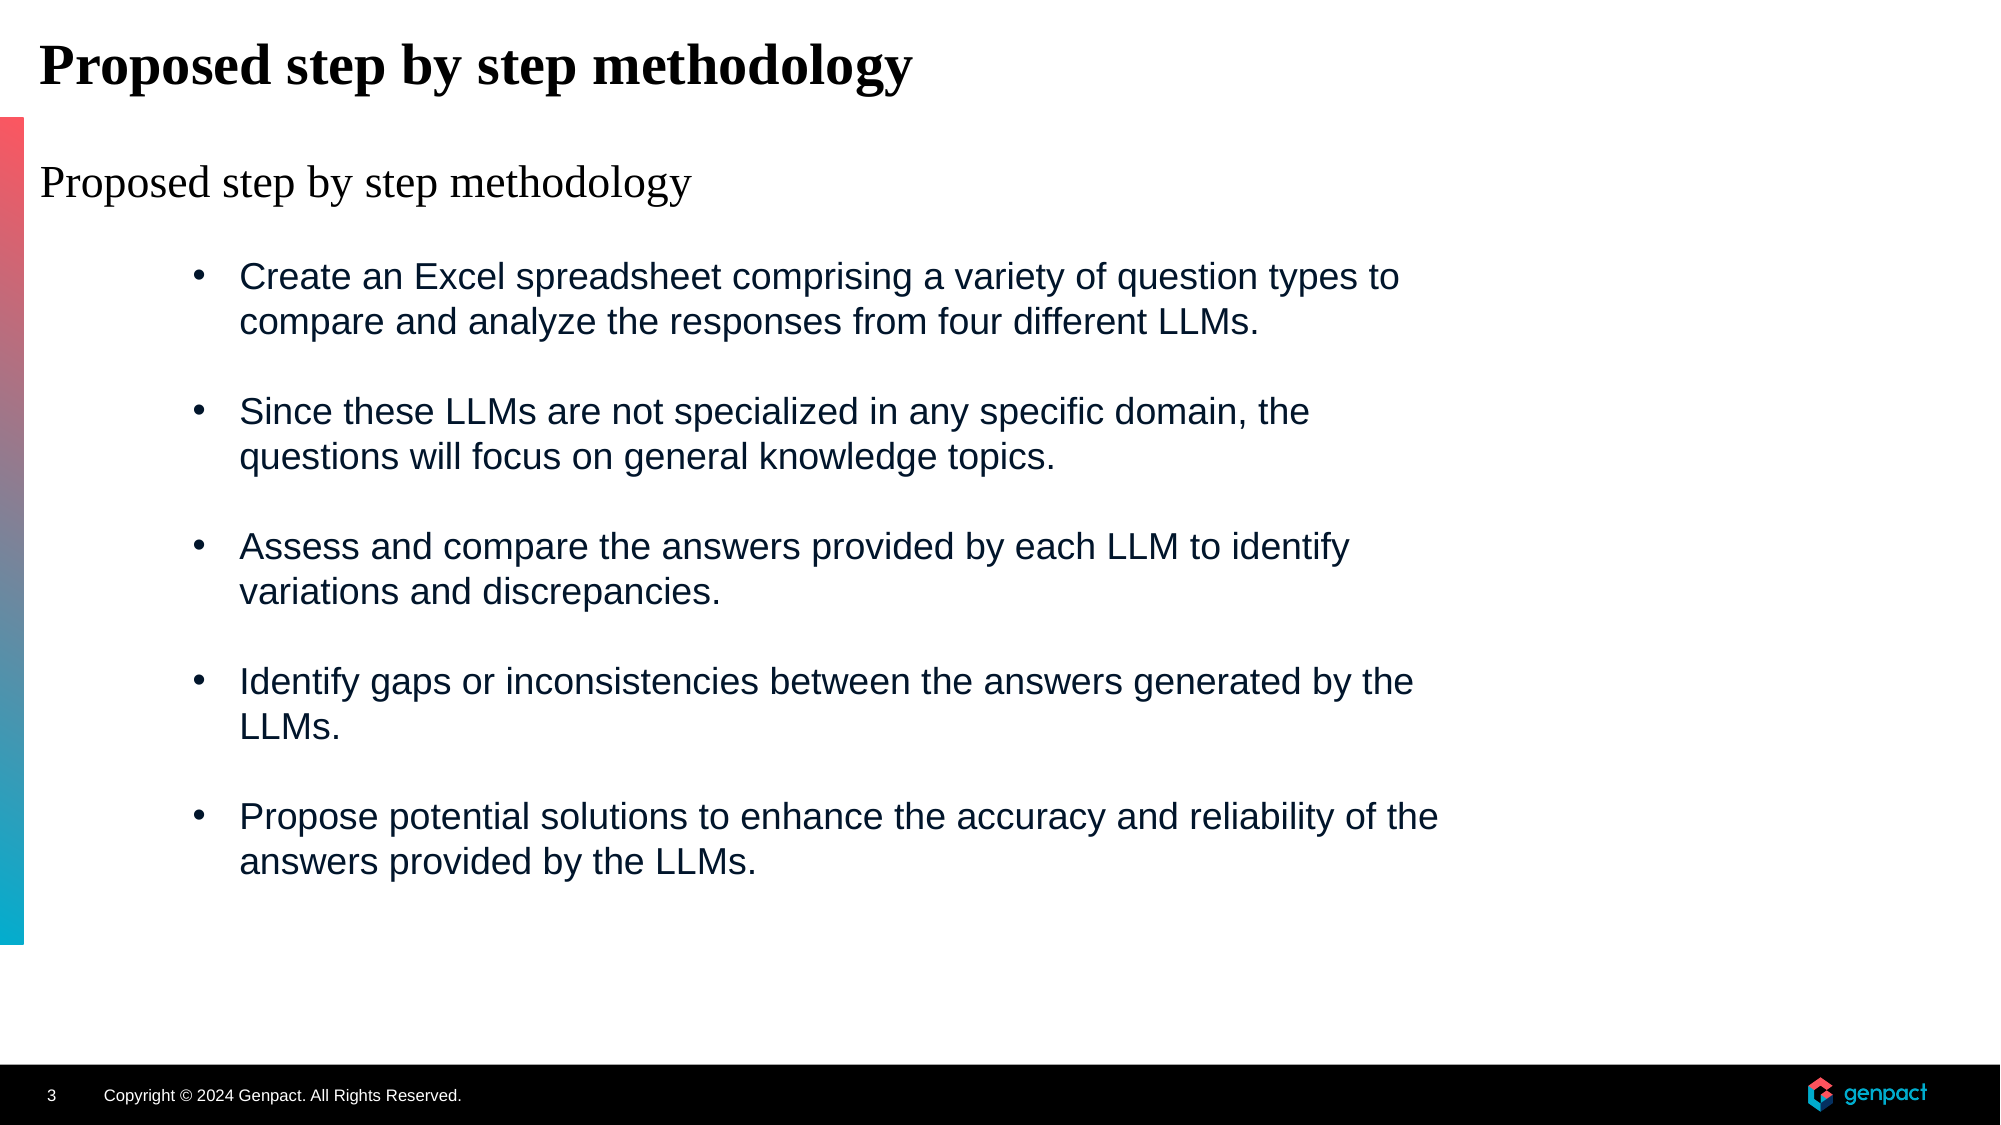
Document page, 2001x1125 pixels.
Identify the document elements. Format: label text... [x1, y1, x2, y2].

text_box Proposed step by step methodology [40, 132, 1907, 227]
text_box Create an Excel spreadsheet comprising a variety of question types to compare and analyze the responses from four different LLMs. Since these LLMs are not specialized in any specific domain, the questions will focus on general knowledge topics. Assess and compare the answers provided by each LLM to identify variations and discrepancies. Identify gaps or inconsistencies between the answers generated by the LLMs. Propose potential solutions to enhance the accuracy and reliability of the answers provided by the LLMs. [177, 244, 1465, 950]
title Proposed step by step methodology [40, 14, 1907, 109]
picture [1808, 1077, 1927, 1112]
